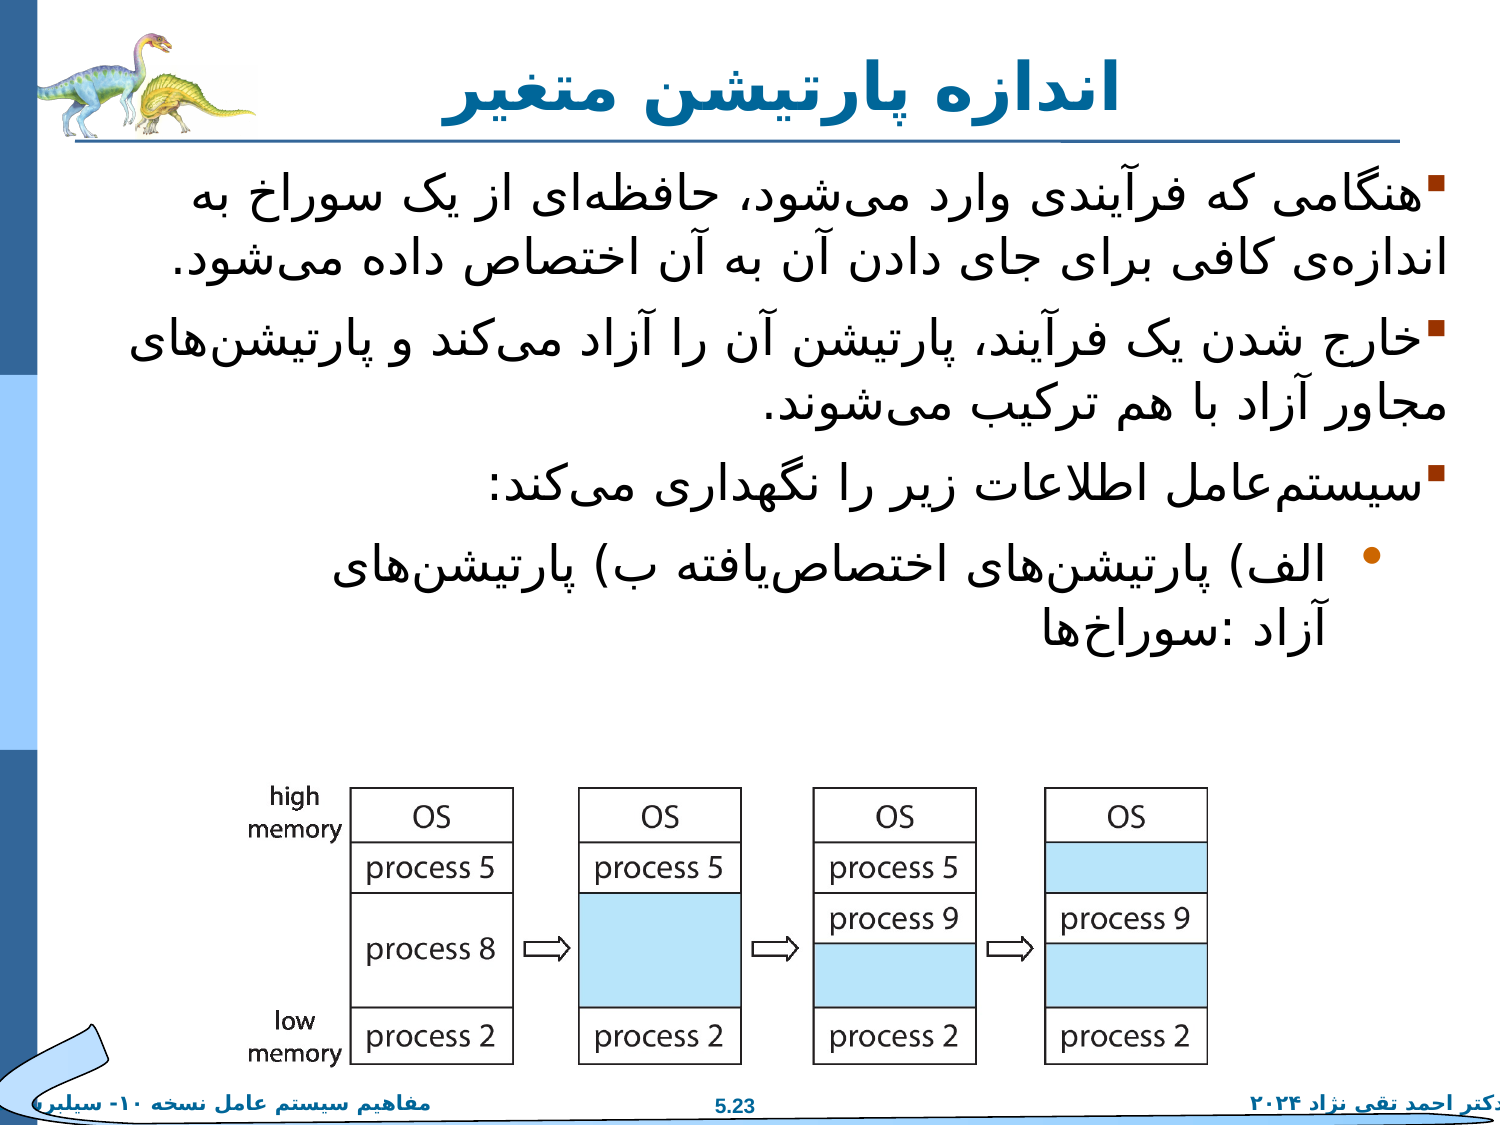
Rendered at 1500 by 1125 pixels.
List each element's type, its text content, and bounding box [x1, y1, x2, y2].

list هنگامی که فرآیندی وارد می‌شود، حافظه‌ای از یک سوراخ به اندازه‌ی کافی برای جای دادن آن به آن اختصاص داده می‌شود. خارج شدن یک فرآیند، پارتیشن آن را آزاد می‌کند و پارتیشن‌های مجاور آزاد با هم ترکیب می‌شوند. سیستم‌عامل اطلاعات زیر را نگهداری می‌کند: الف) پارتیشن‌های اختصاص‌یافته ب) پارتیشن‌های آزاد :سوراخ‌ها [36, 148, 1465, 767]
title اندازه پارتیشن متغیر [91, 30, 1476, 132]
picture [38, 20, 258, 148]
picture [246, 782, 1208, 1068]
